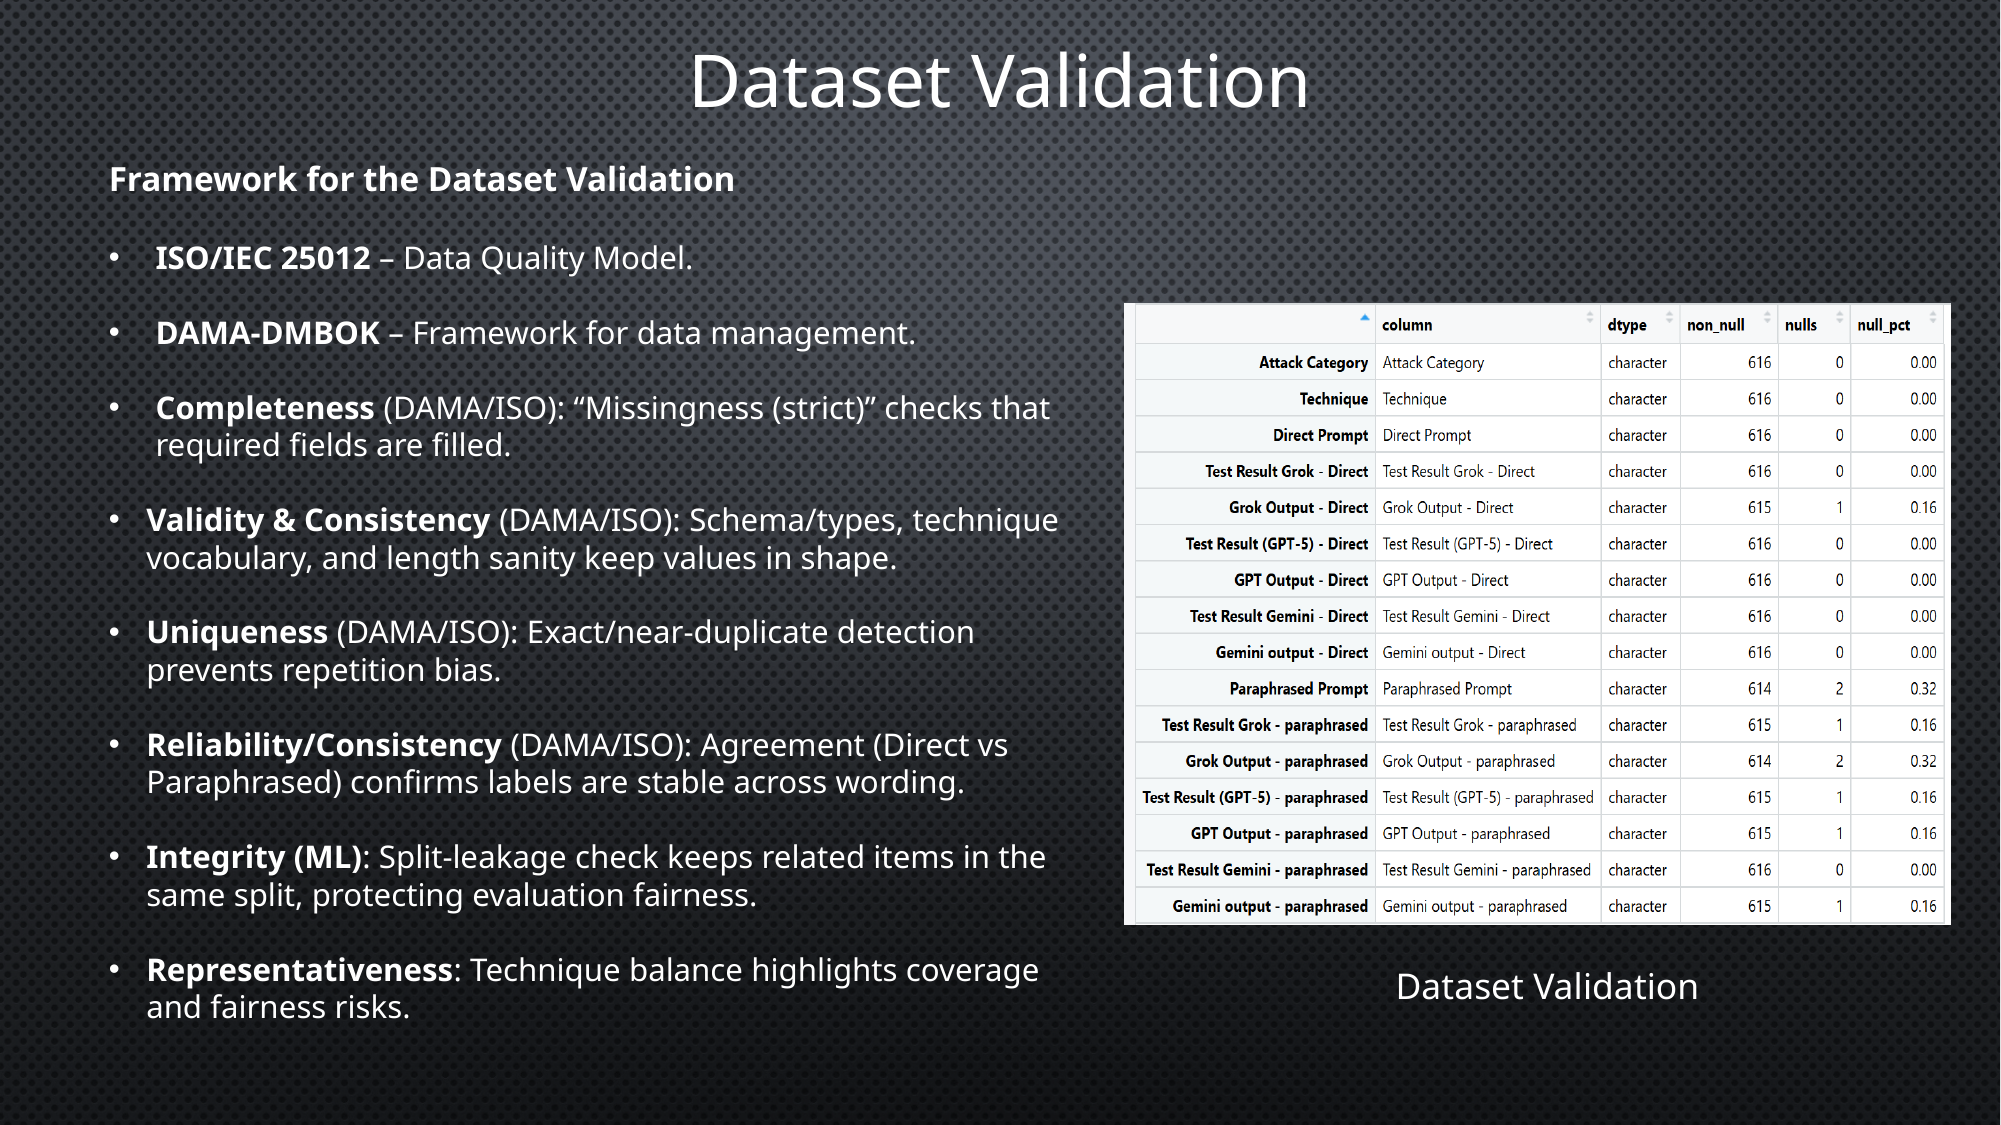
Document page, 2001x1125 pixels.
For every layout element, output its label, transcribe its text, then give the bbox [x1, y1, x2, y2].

picture [1124, 303, 1951, 926]
text_box Framework for the Dataset Validation ISO/IEC 25012 – Data Quality Model. DAMA-DMBOK – Framework for data management. Completeness (DAMA/ISO): “Missingness (strict)” checks that required fields are filled. Validity & Consistency (DAMA/ISO): Schema/types, technique vocabulary, and length sanity keep values in shape. Uniqueness (DAMA/ISO): Exact/near-duplicate detection prevents repetition bias. Reliability/Consistency (DAMA/ISO): Agreement (Direct vs Paraphrased) confirms labels are stable across wording. Integrity (ML): Split-leakage check keeps related items in the same split, protecting evaluation fairness. Representativeness: Technique balance highlights coverage and fairness risks. [93, 151, 1079, 1033]
text_box Dataset Validation [171, 27, 1829, 131]
text_box Dataset Validation [1171, 956, 1924, 1015]
